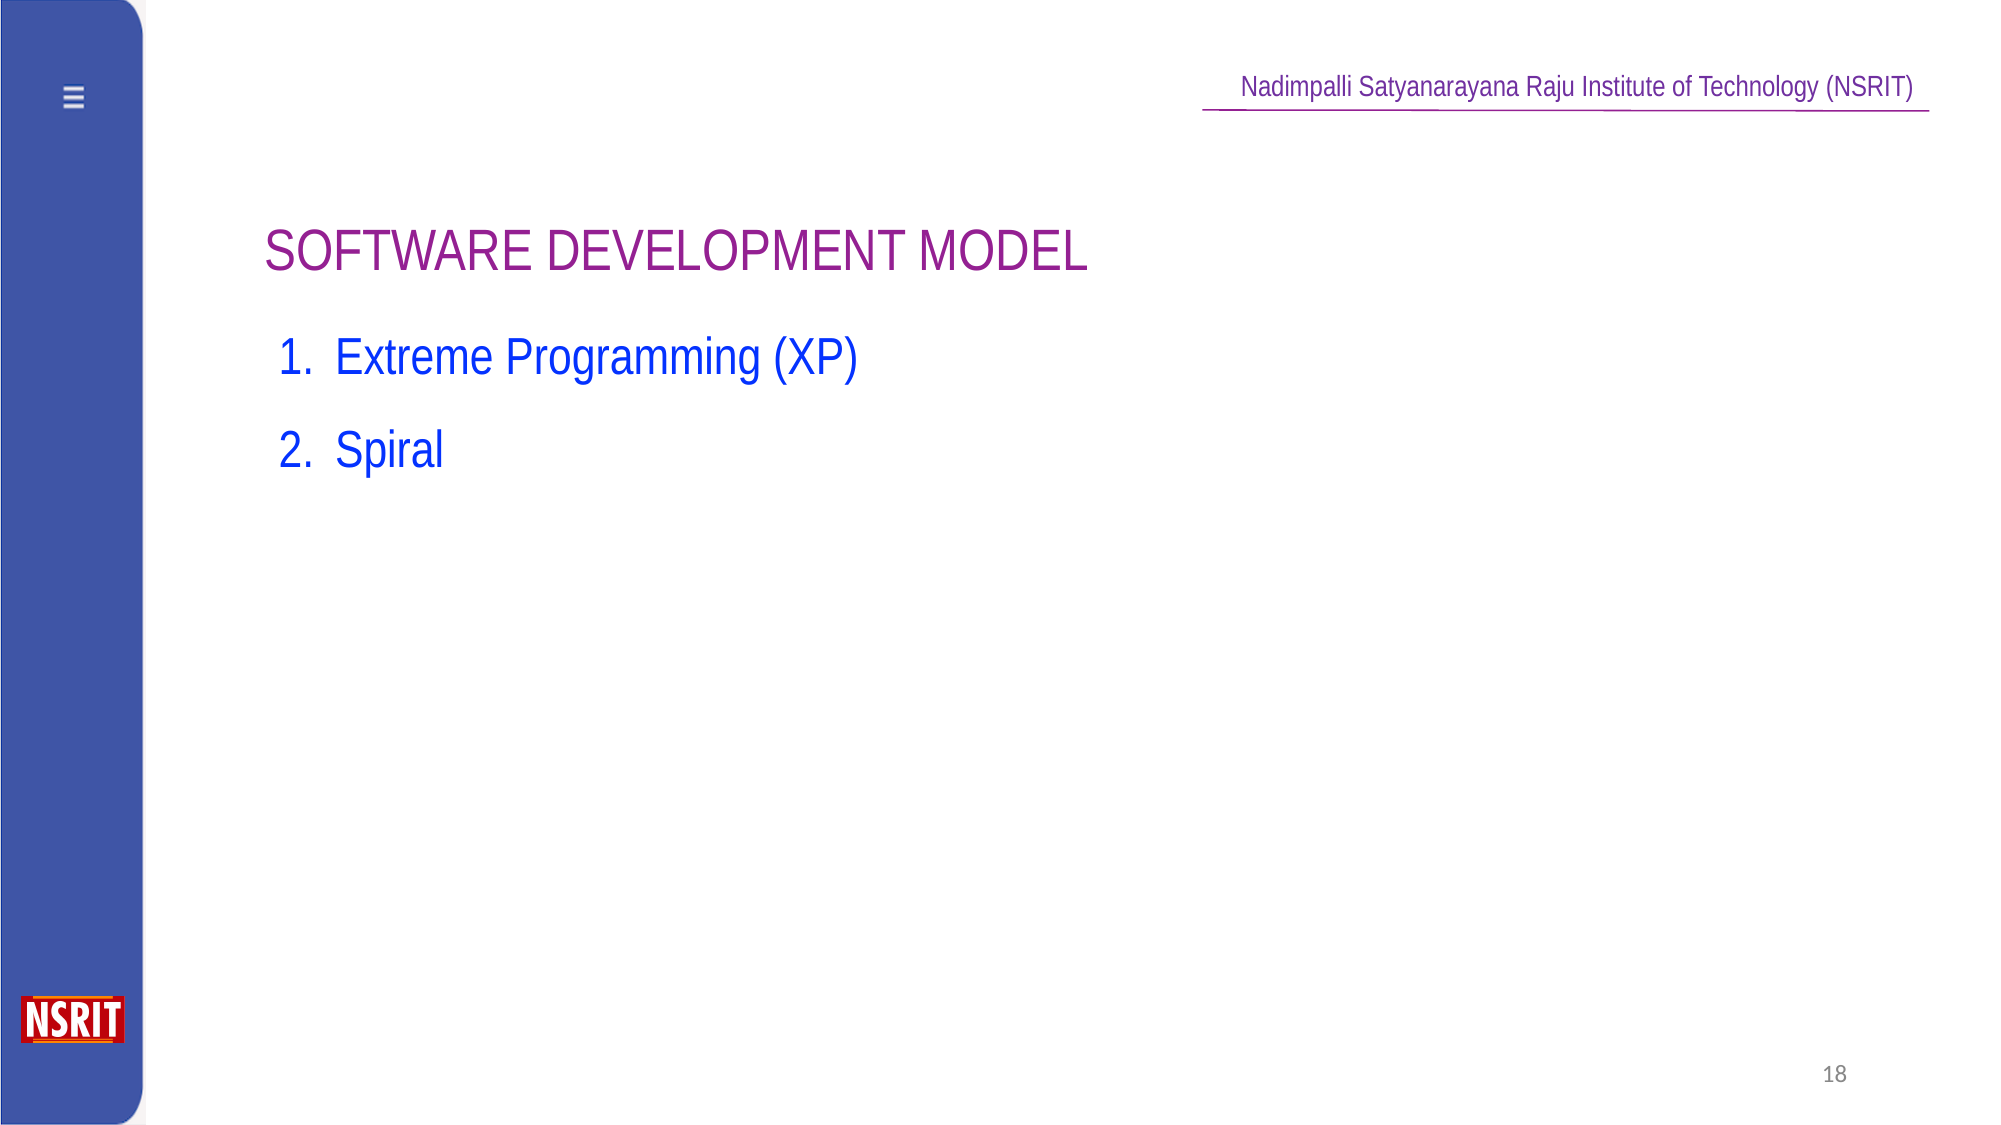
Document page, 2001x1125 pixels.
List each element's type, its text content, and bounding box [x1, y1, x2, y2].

slide_number 18 [1412, 1042, 1863, 1103]
text_box SOFTWARE DEVELOPMENT MODEL [249, 204, 1940, 380]
picture [0, 0, 146, 1125]
text_box Extreme Programming (XP) Spiral [263, 215, 1820, 494]
